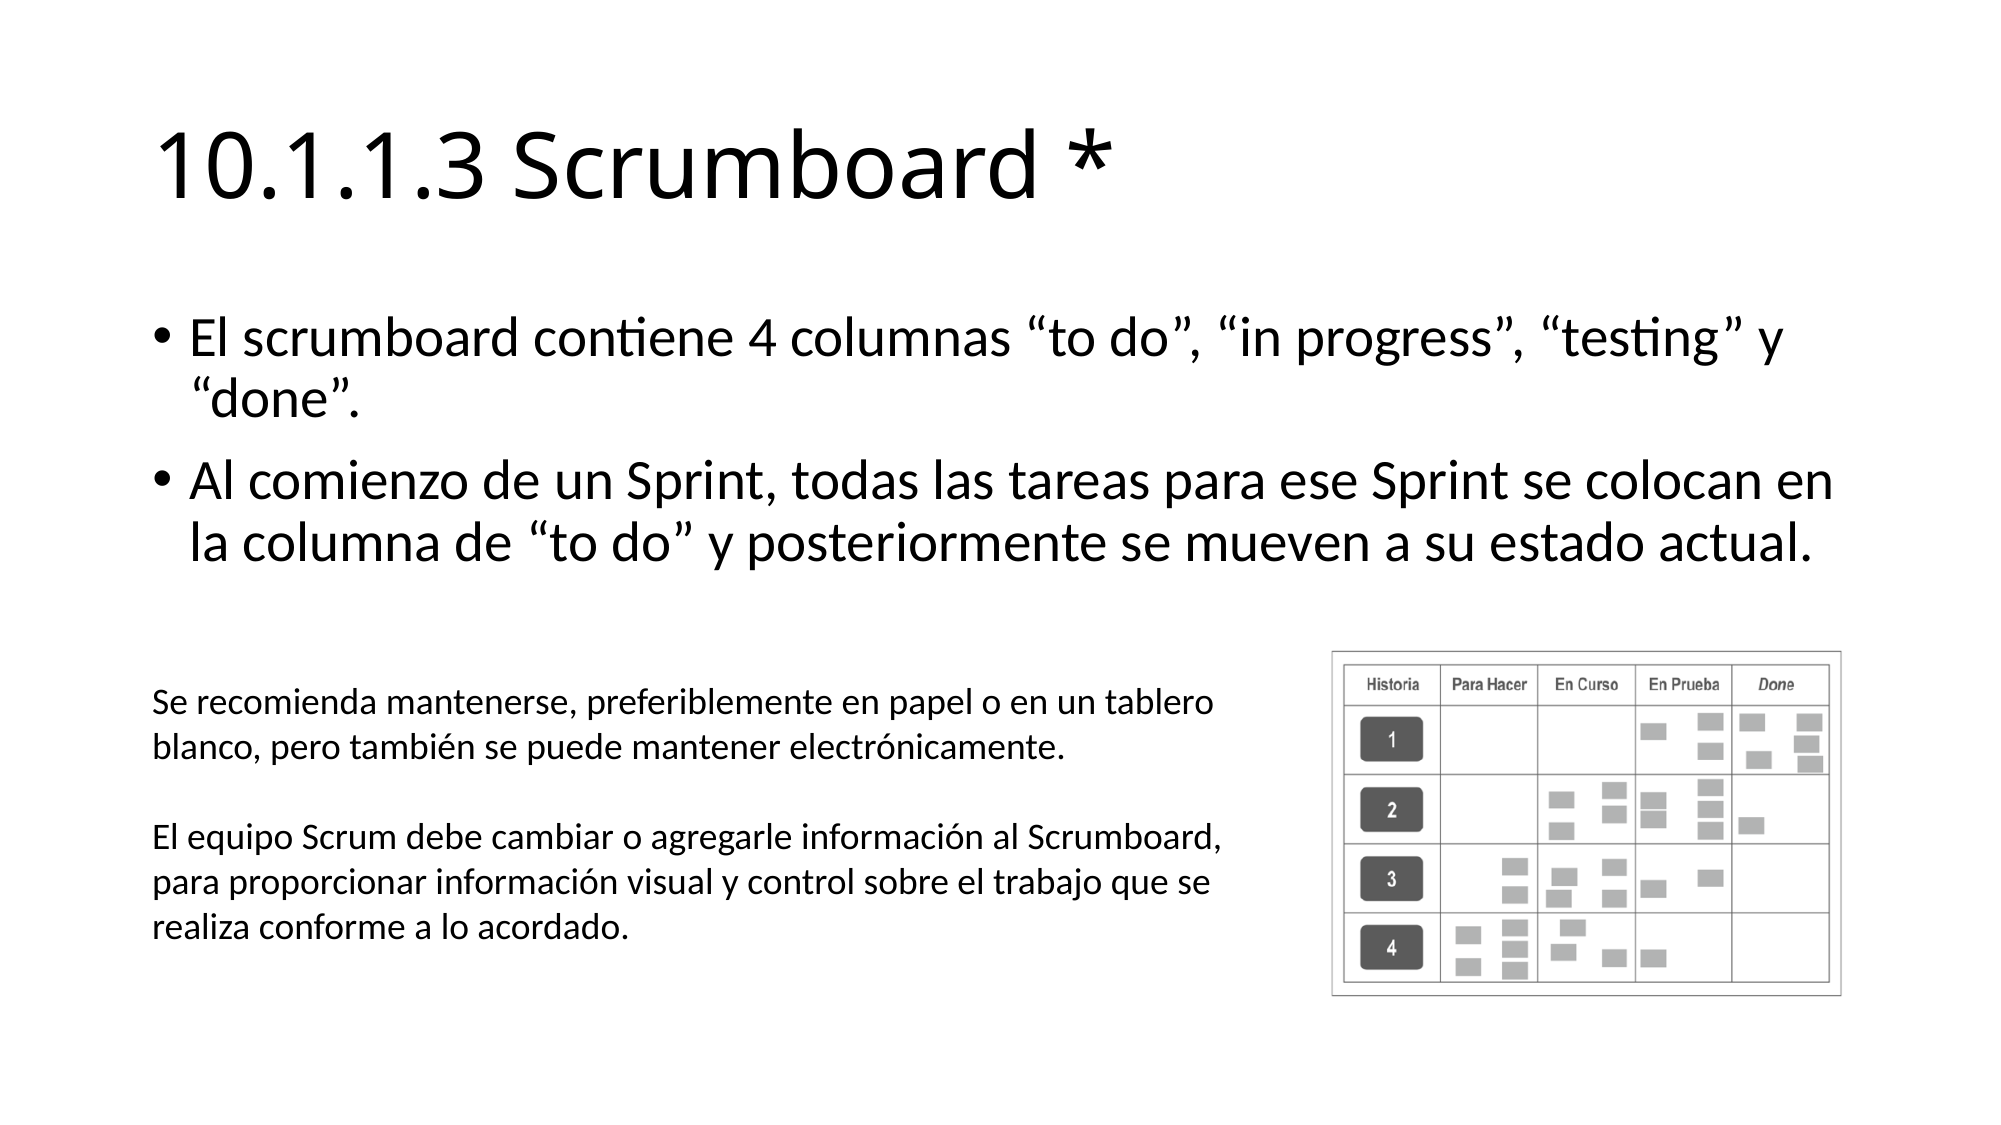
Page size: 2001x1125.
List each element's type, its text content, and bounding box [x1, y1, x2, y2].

title 10.1.1.3 Scrumboard * [137, 59, 1863, 278]
text_box Se recomienda mantenerse, preferiblemente en papel o en un tablero blanco, pero también se puede mantener electrónicamente. El equipo Scrum debe cambiar o agregarle información al Scrumboard, para proporcionar información visual y control sobre el trabajo que se realiza conforme a lo acordado. [137, 669, 1295, 955]
list El scrumboard contiene 4 columnas “to do”, “in progress”, “testing” y “done”. Al comienzo de un Sprint, todas las tareas para ese Sprint se colocan en la columna de “to do” y posteriormente se mueven a su estado actual. [137, 299, 1863, 644]
picture [1323, 643, 1847, 1003]
